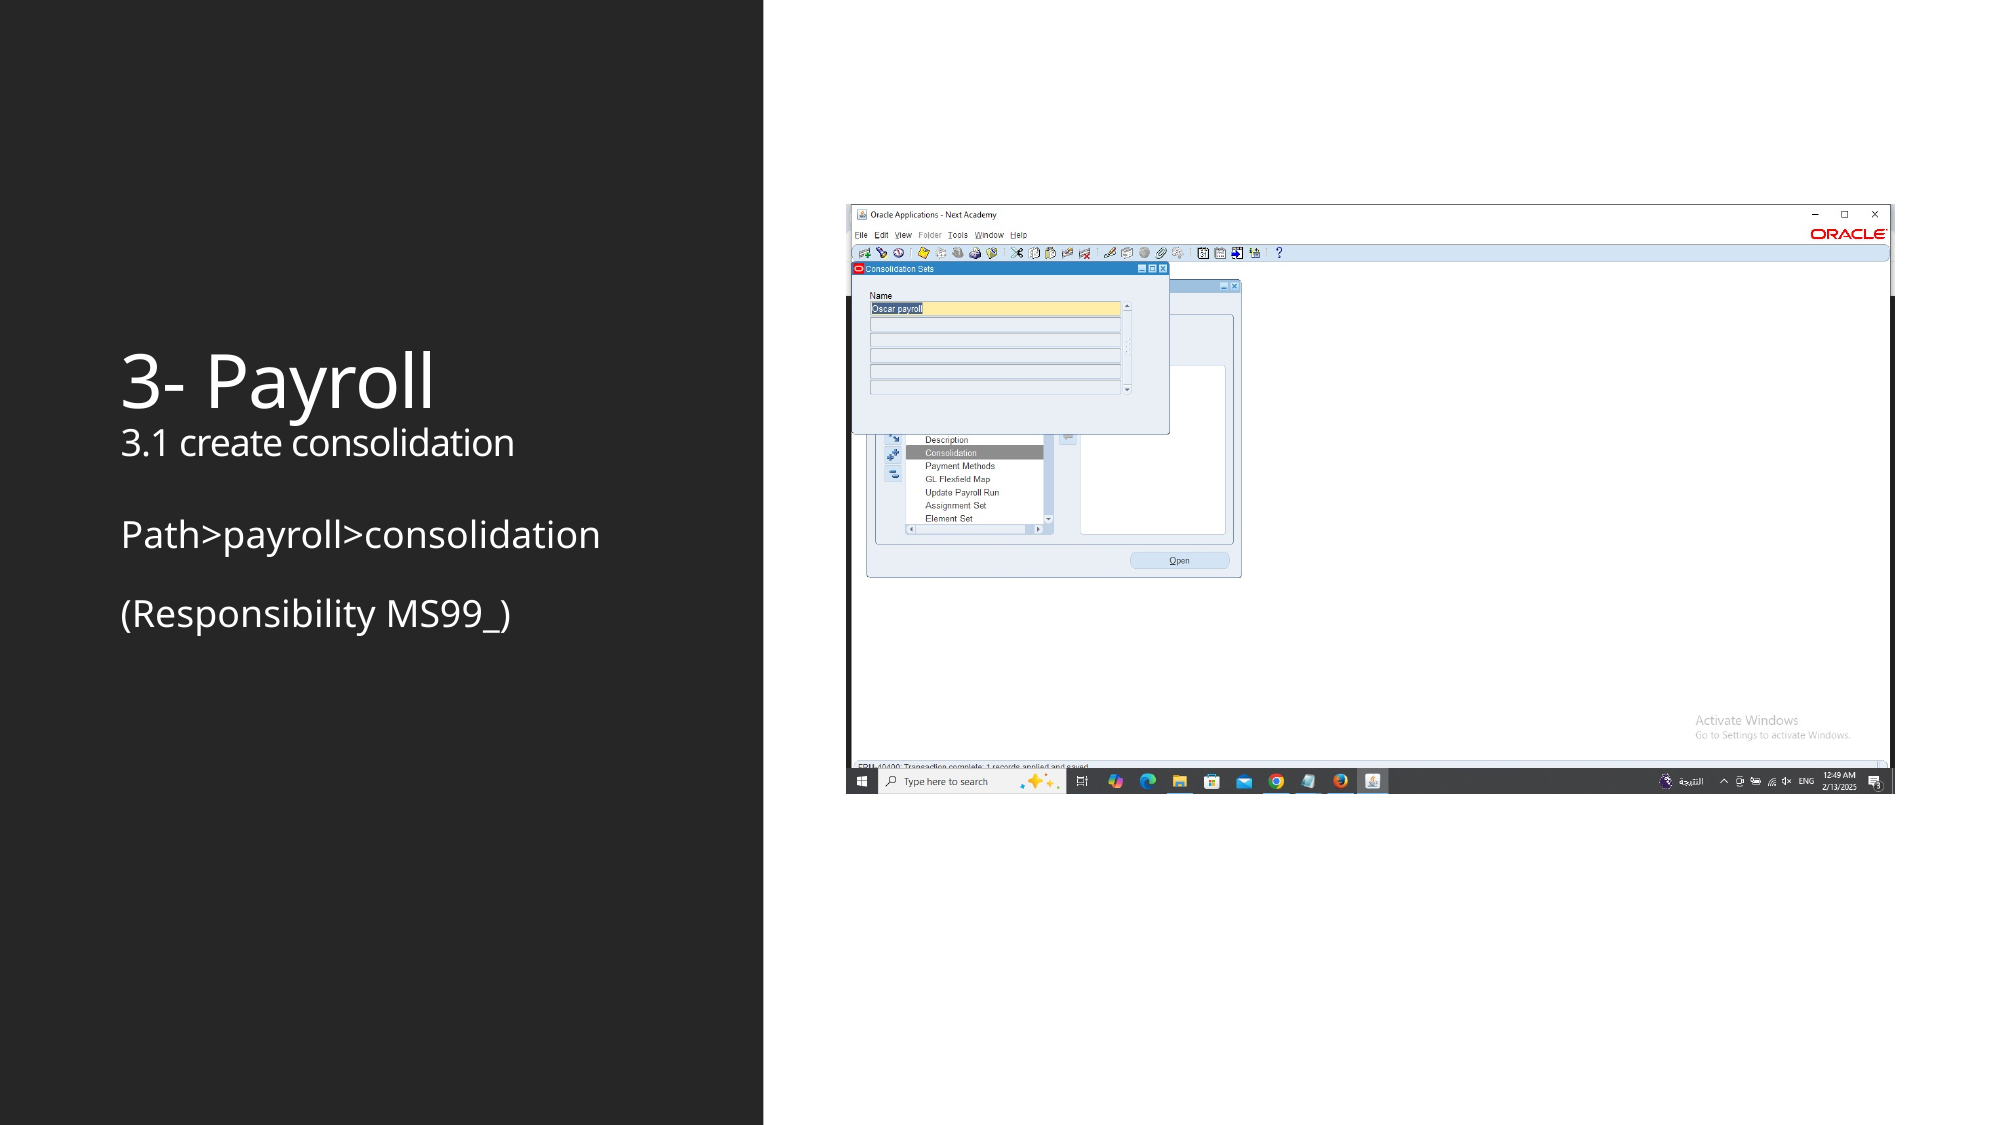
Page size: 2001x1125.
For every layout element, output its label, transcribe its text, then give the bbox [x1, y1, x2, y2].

list Path>payroll>consolidation (Responsibility MS99_) [105, 499, 683, 1002]
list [846, 204, 1895, 795]
title 3- Payroll 3.1 create consolidation [105, 128, 683, 473]
